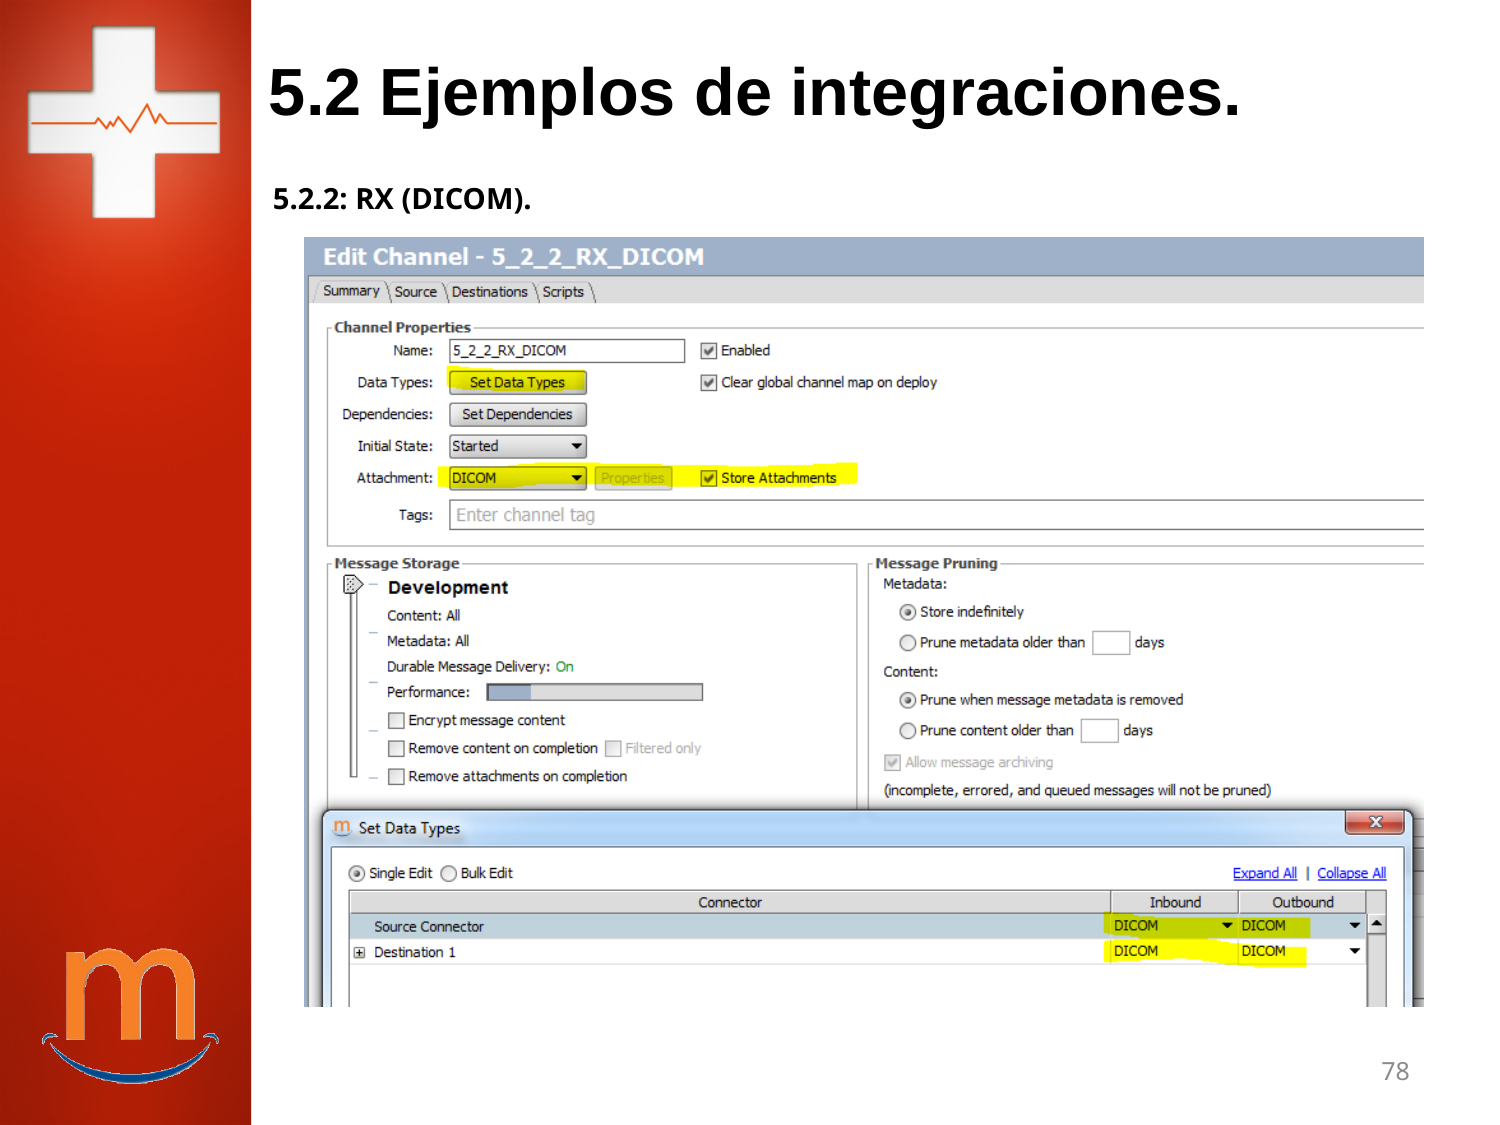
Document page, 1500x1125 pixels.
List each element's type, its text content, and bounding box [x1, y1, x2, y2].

picture [304, 236, 1424, 1008]
slide_number 78 [1074, 1072, 1425, 1103]
text_box 5.2.2: RX (DICOM). [257, 172, 1471, 1072]
picture [0, 0, 1500, 1125]
title 5.2 Ejemplos de integraciones. [253, 2, 1500, 176]
